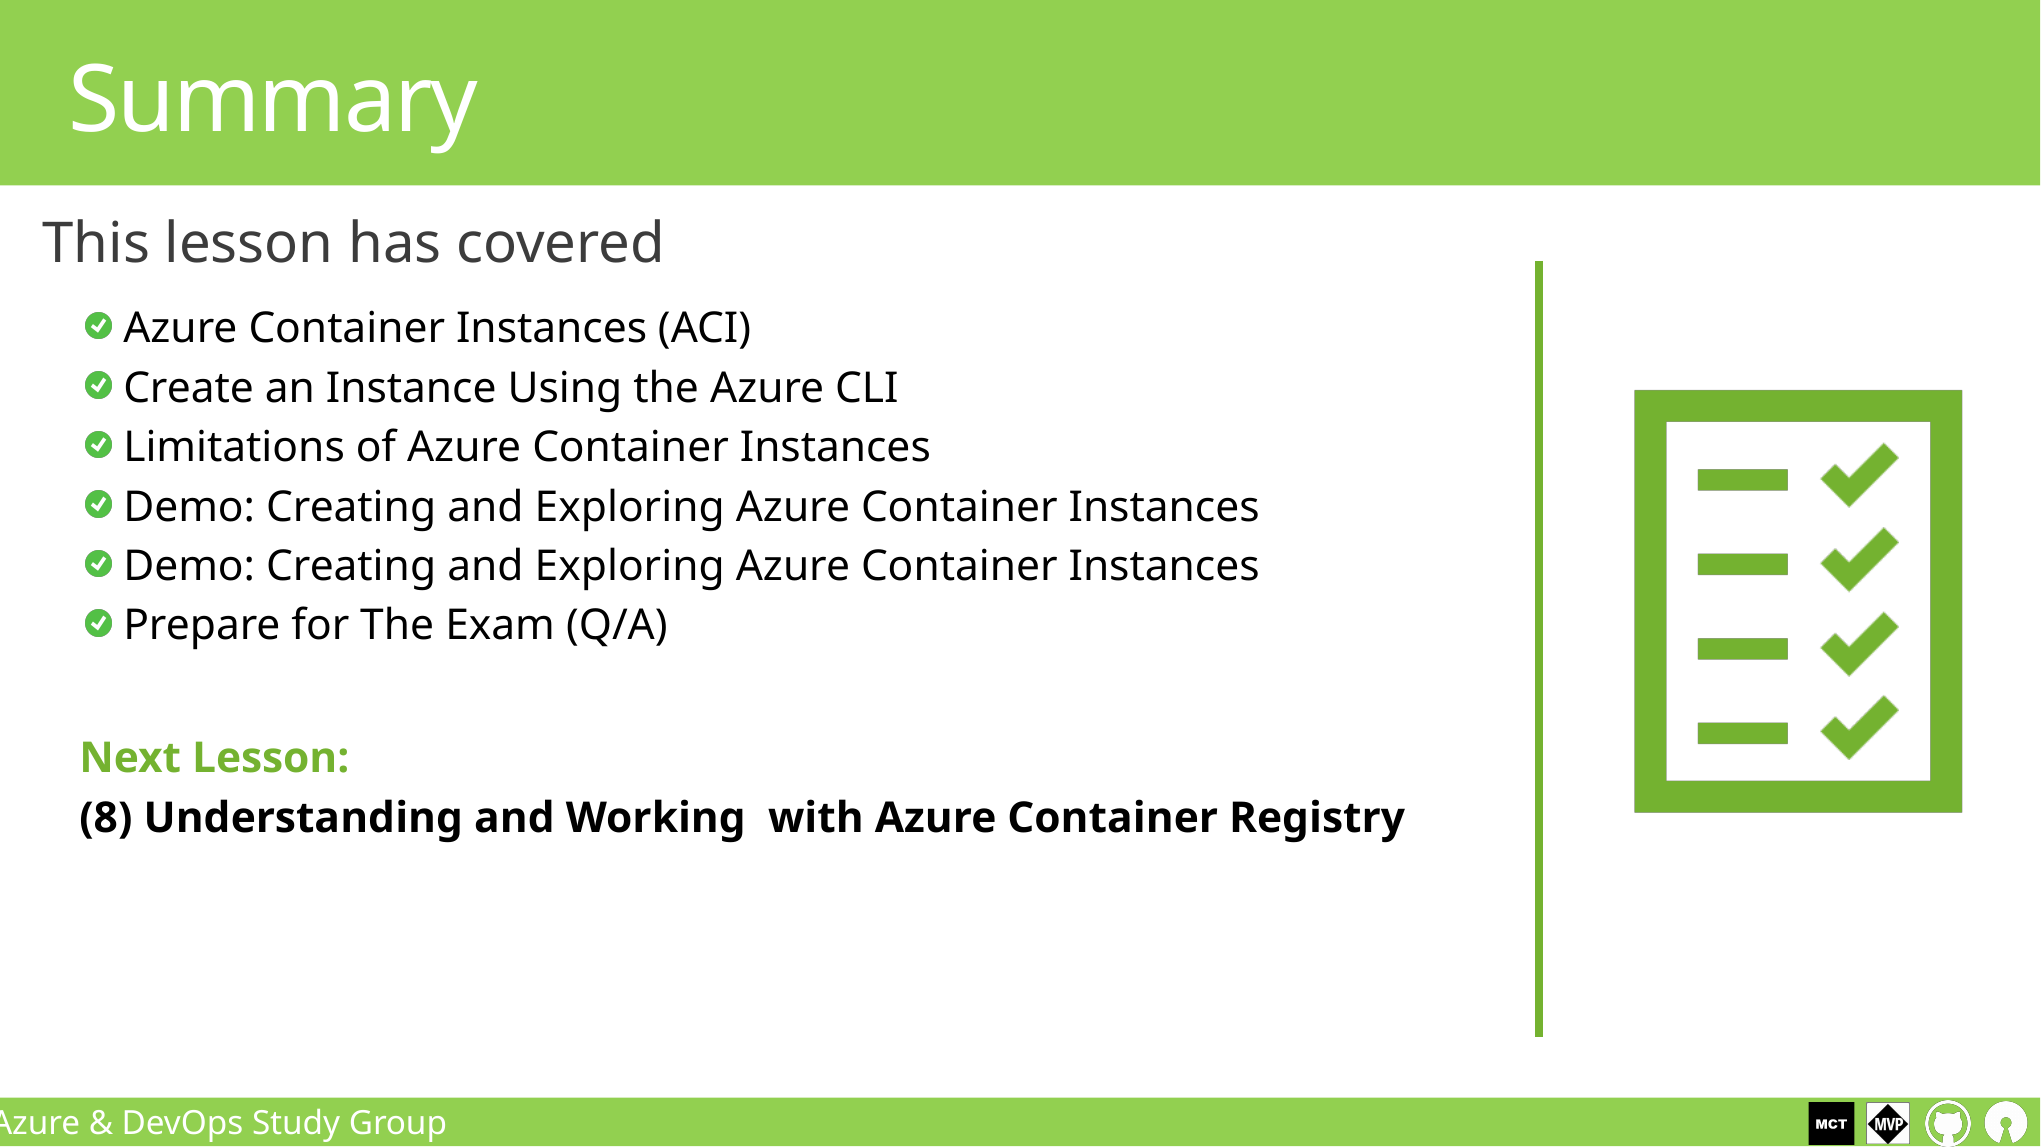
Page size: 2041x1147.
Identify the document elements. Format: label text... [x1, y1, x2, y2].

picture [85, 490, 112, 518]
picture [85, 312, 112, 339]
title Summary [45, 35, 1996, 186]
picture [1982, 1098, 2030, 1146]
picture [85, 550, 112, 577]
picture [85, 431, 112, 458]
text_box Next Lesson: (8) Understanding and Working with Azure Container Registry [64, 723, 1458, 927]
picture [1925, 1100, 1971, 1147]
picture [1866, 1102, 1910, 1144]
picture [85, 371, 112, 399]
picture [1544, 347, 2041, 855]
text_box This lesson has covered [27, 199, 680, 282]
text_box Azure Container Instances (ACI) Create an Instance Using the Azure CLI Limitations of Azure Container Instances Demo: Creating and Exploring Azure Container Instances Demo: Creating and Exploring Azure Container Instances Prepare for The Exam (Q/A) [70, 292, 1495, 1112]
picture [85, 609, 112, 637]
